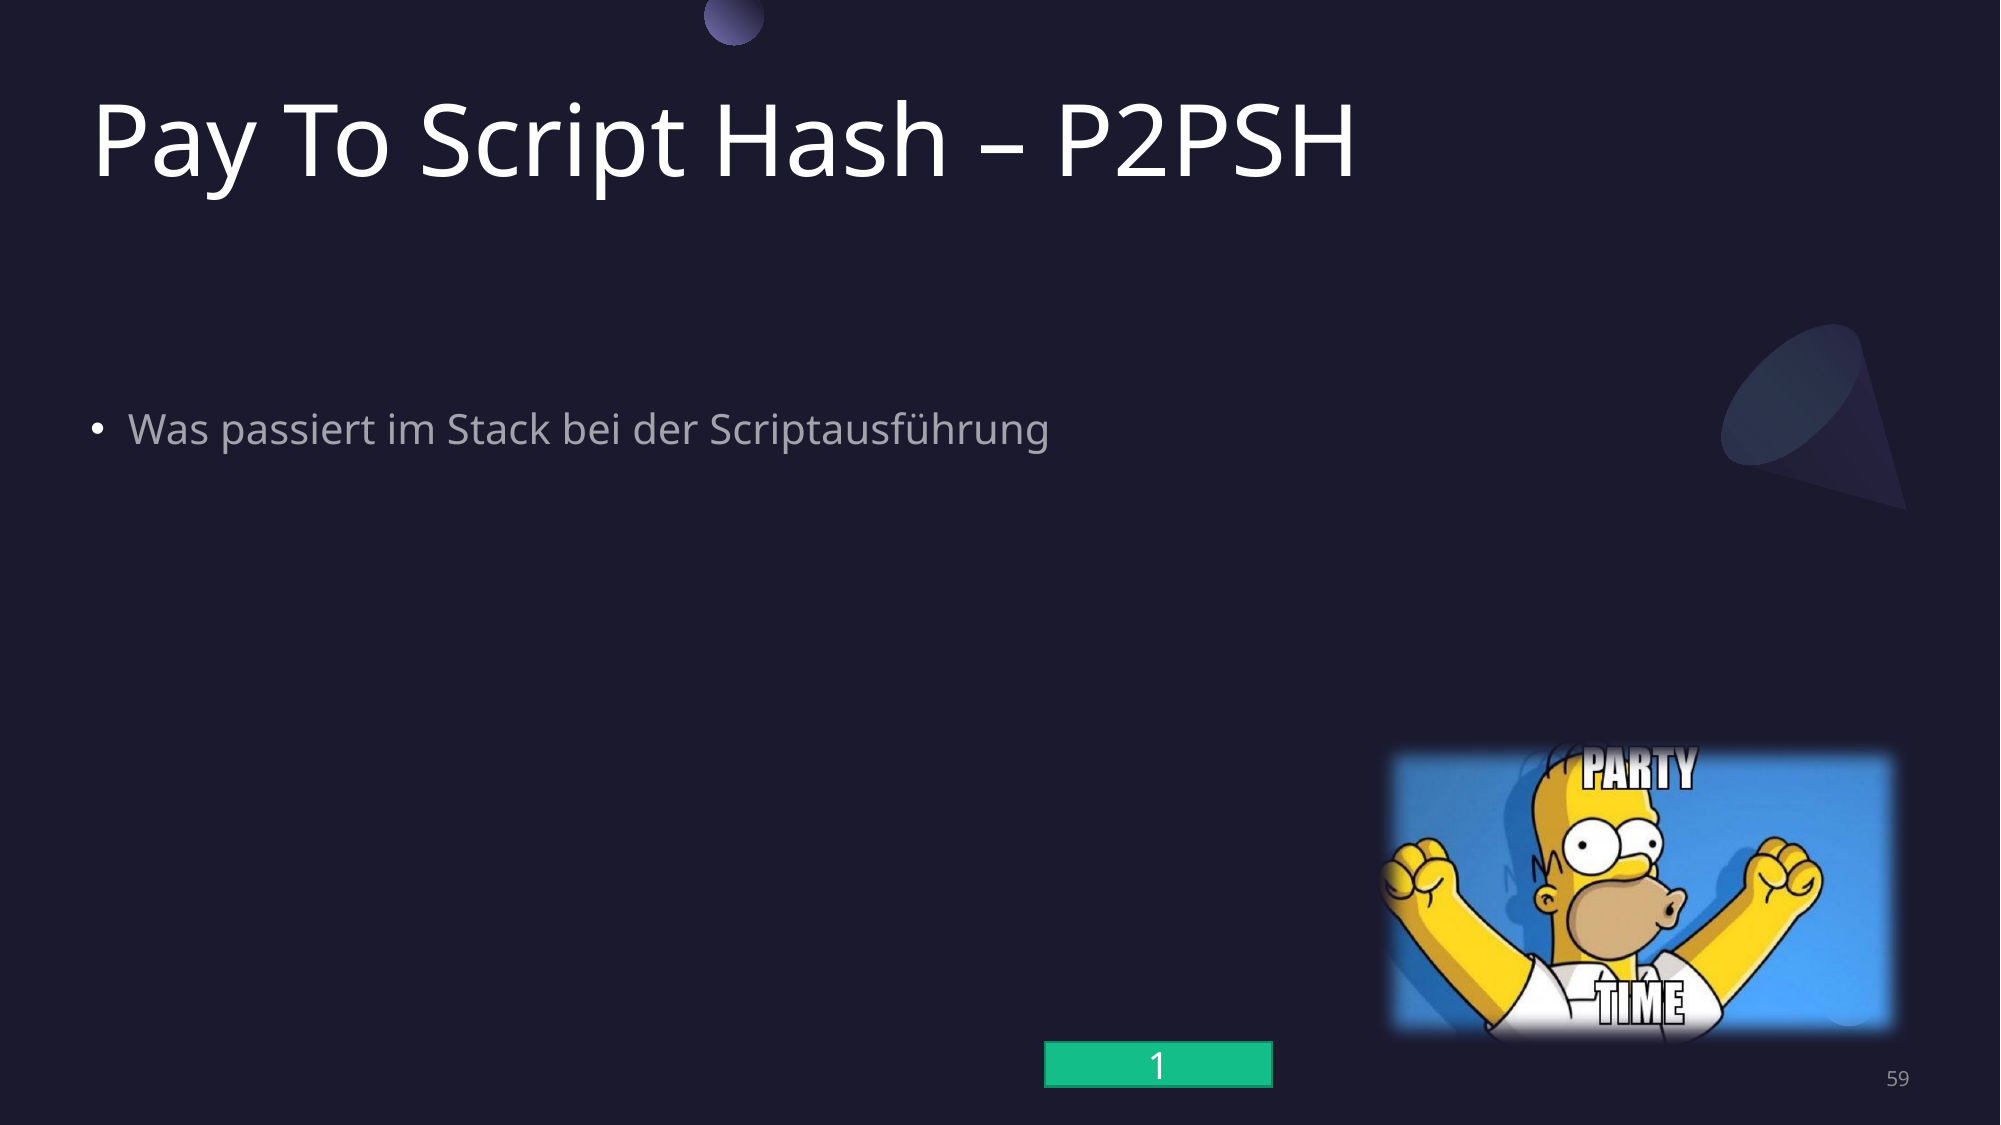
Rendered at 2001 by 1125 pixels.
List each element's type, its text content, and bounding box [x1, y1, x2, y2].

title Pay To Script Hash – P2PSH [90, 90, 1911, 309]
picture [1375, 737, 1910, 1047]
list Was passiert im Stack bei der Scriptausführung [90, 398, 2000, 975]
slide_number 59 [1632, 1067, 1910, 1093]
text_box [1702, 332, 1922, 541]
text_box 1 [1044, 1041, 1273, 1088]
text_box [703, 0, 765, 47]
